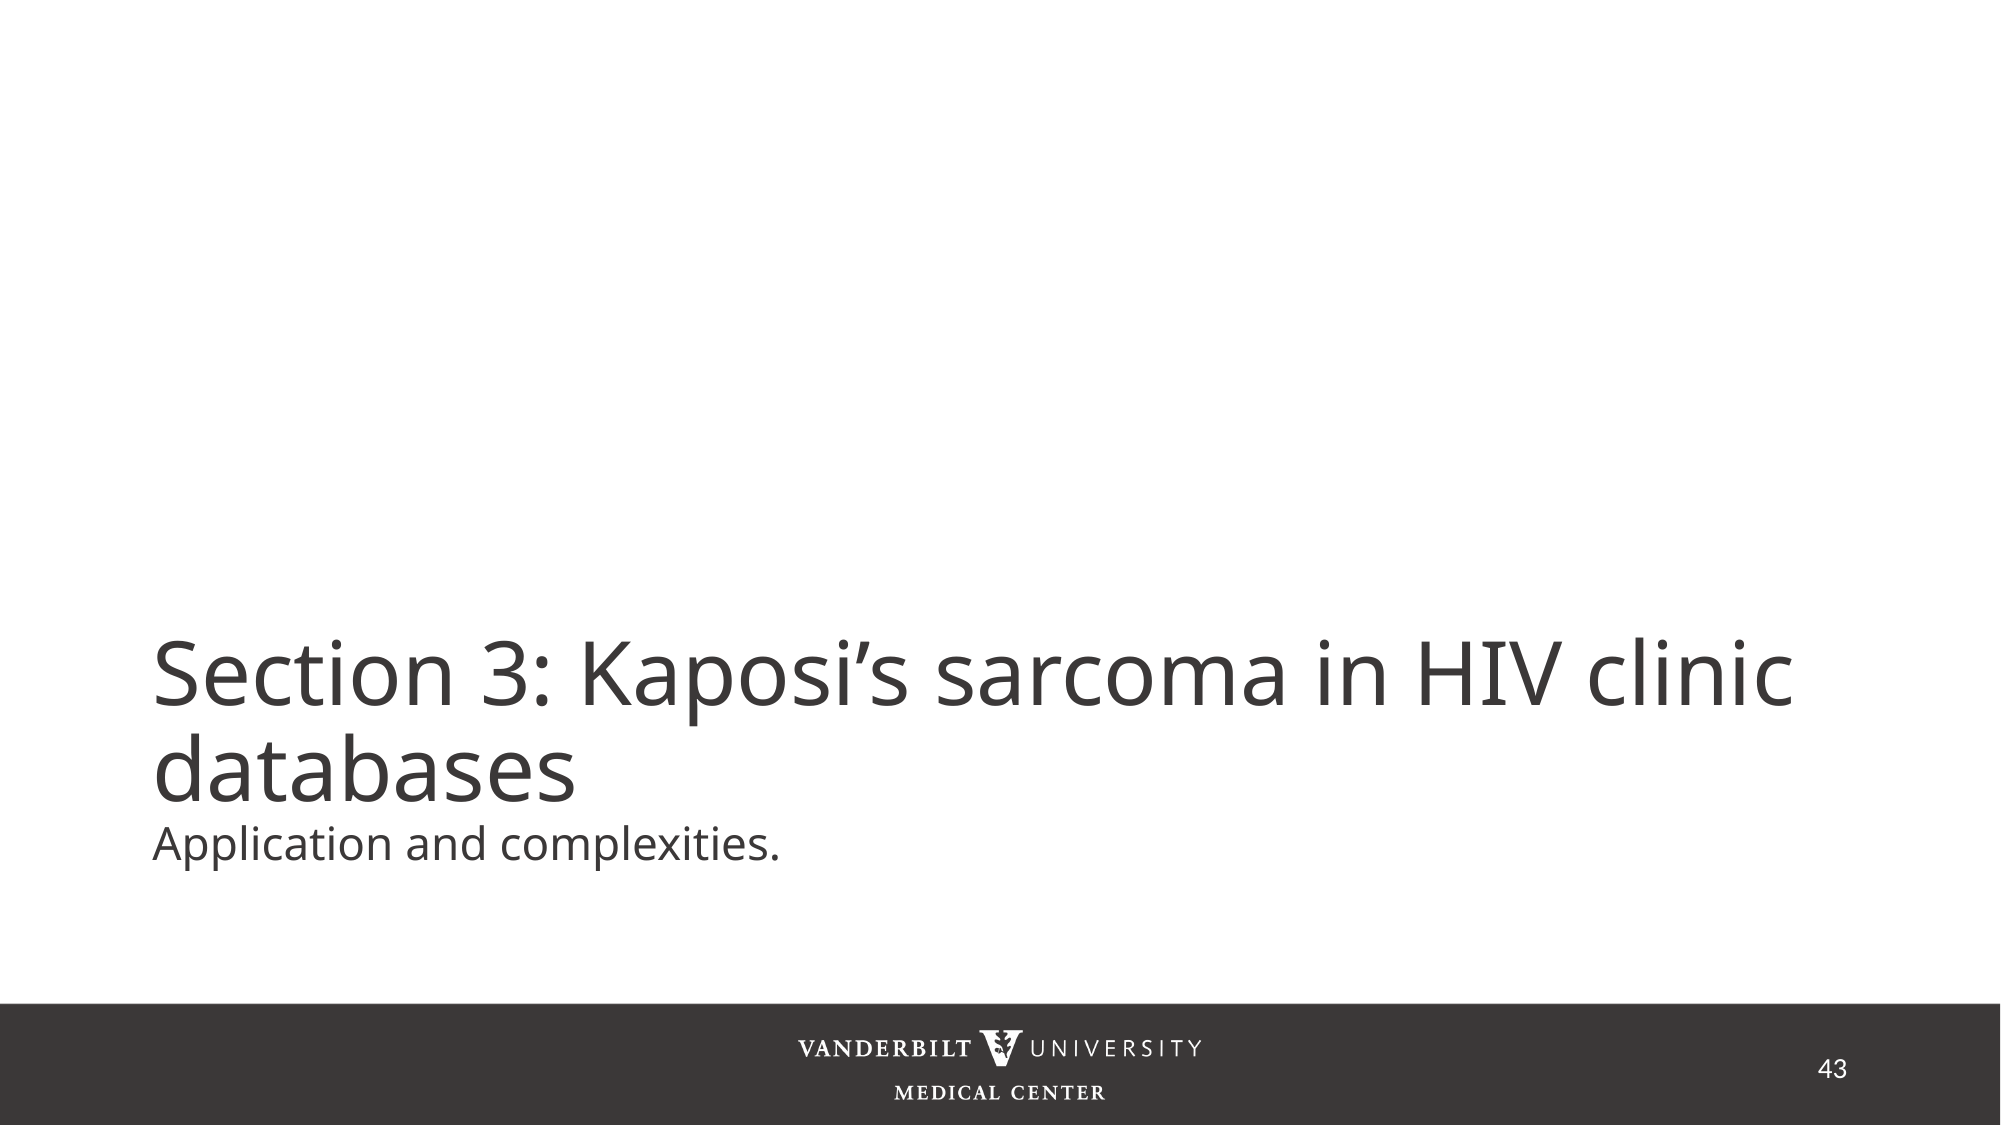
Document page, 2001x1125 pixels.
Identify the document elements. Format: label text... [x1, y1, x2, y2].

picture [762, 994, 1237, 1125]
slide_number 43 [1412, 1037, 1863, 1097]
title Section 3: Kaposi’s sarcoma in HIV clinic databases Application and complexities. [137, 620, 1863, 878]
